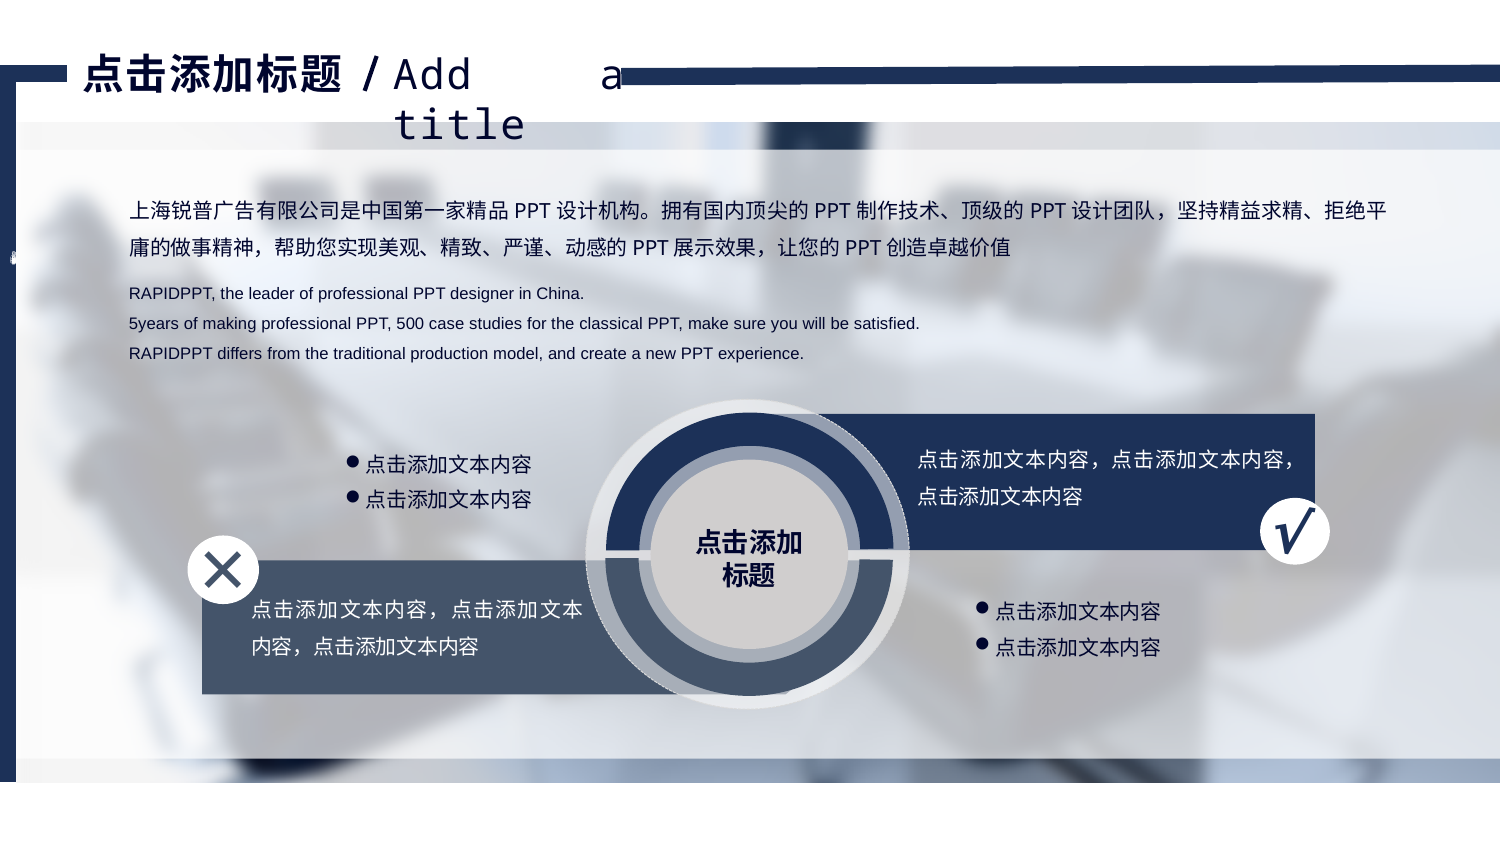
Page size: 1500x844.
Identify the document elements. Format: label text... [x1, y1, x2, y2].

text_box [150, 399, 1367, 710]
text_box Shanghai Rapidesign Advertising Co.,ltd [0, 243, 26, 583]
picture [16, 122, 1500, 149]
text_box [67, 40, 689, 107]
text_box 上海锐普广告有限公司是中国第一家精品PPT设计机构。拥有国内顶尖的PPT制作技术、顶级的PPT设计团队，坚持精益求精、拒绝平庸的做事精神，帮助您实现美观、精致、严谨、动感的PPT展示效果，让您的PPT创造卓越价值 [114, 177, 1403, 267]
picture [16, 759, 1500, 783]
picture [506, 122, 519, 126]
text_box RAPIDPPT, the leader of professional PPT designer in China. 5years of making professional PPT, 500 case studies for the classical PPT, make sure you will be satisfied. RAPIDPPT differs from the traditional production model, and create a new PPT experience. [114, 265, 1243, 370]
